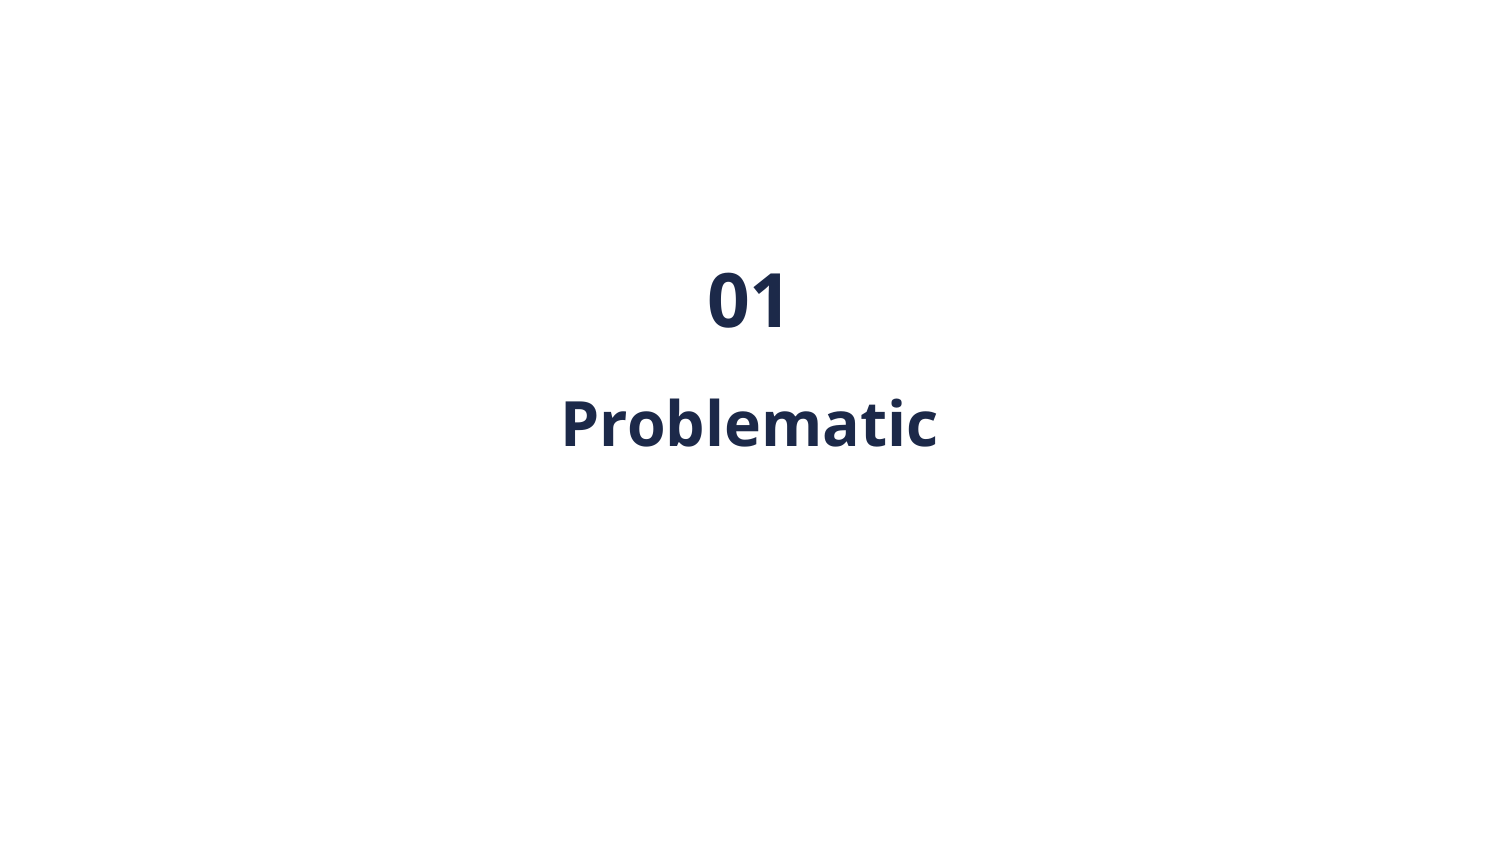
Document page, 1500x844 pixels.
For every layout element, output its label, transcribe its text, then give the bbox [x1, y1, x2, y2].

title Problematic [352, 419, 1147, 507]
text_box 01 [319, 175, 1181, 419]
